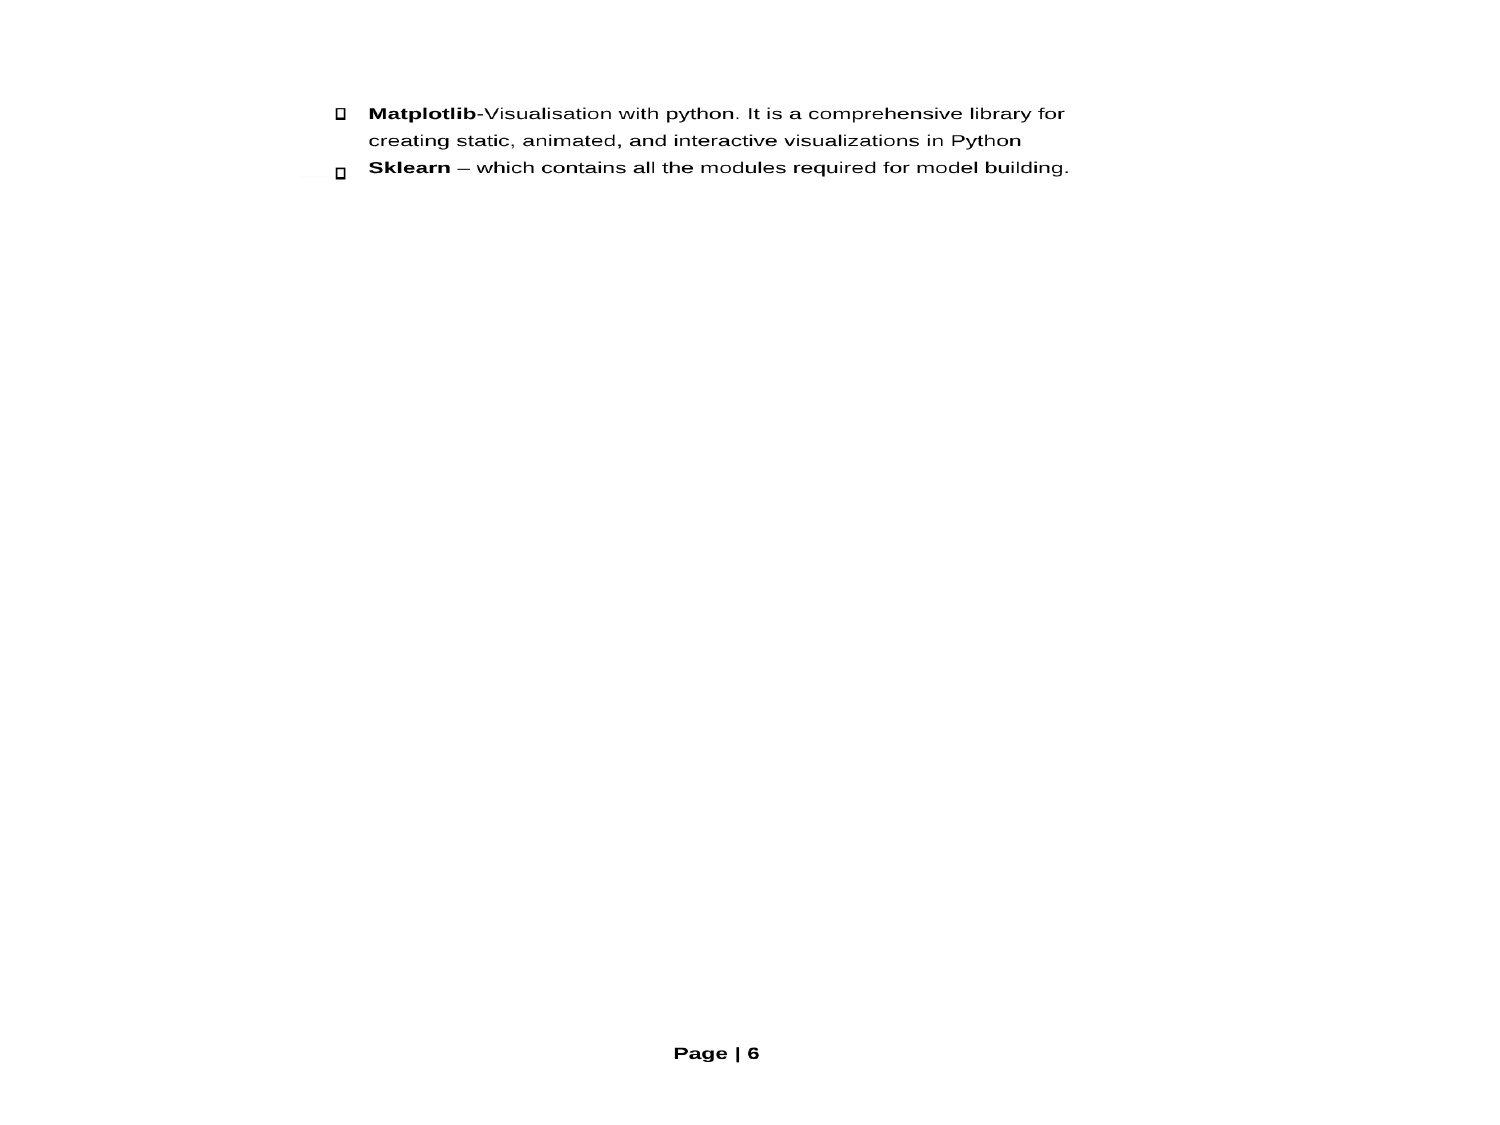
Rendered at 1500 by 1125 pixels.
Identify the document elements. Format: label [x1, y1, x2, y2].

picture [138, 0, 1269, 1125]
